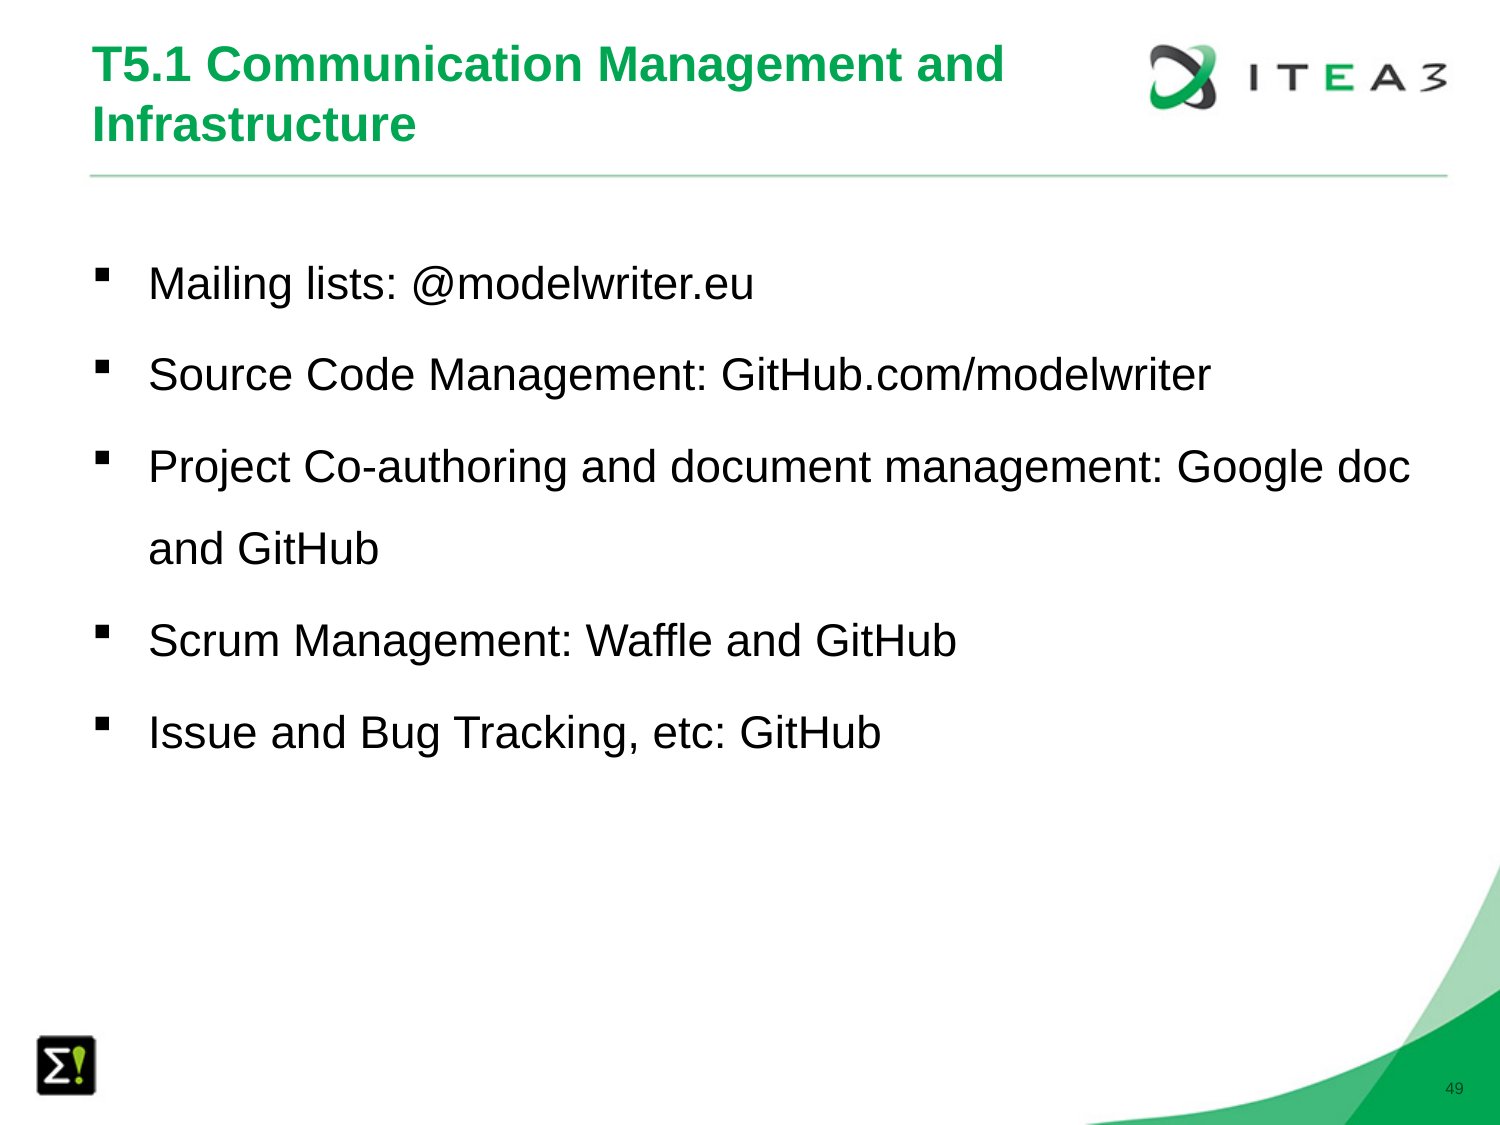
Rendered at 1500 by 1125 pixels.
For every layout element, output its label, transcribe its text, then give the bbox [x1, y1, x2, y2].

list Mailing lists: @modelwriter.eu Source Code Management: GitHub.com/modelwriter Project Co-authoring and document management: Google doc and GitHub Scrum Management: Waffle and GitHub Issue and Bug Tracking, etc: GitHub [76, 218, 1447, 1046]
picture [0, 0, 1500, 1125]
title T5.1 Communication Management and Infrastructure [76, 23, 1099, 160]
